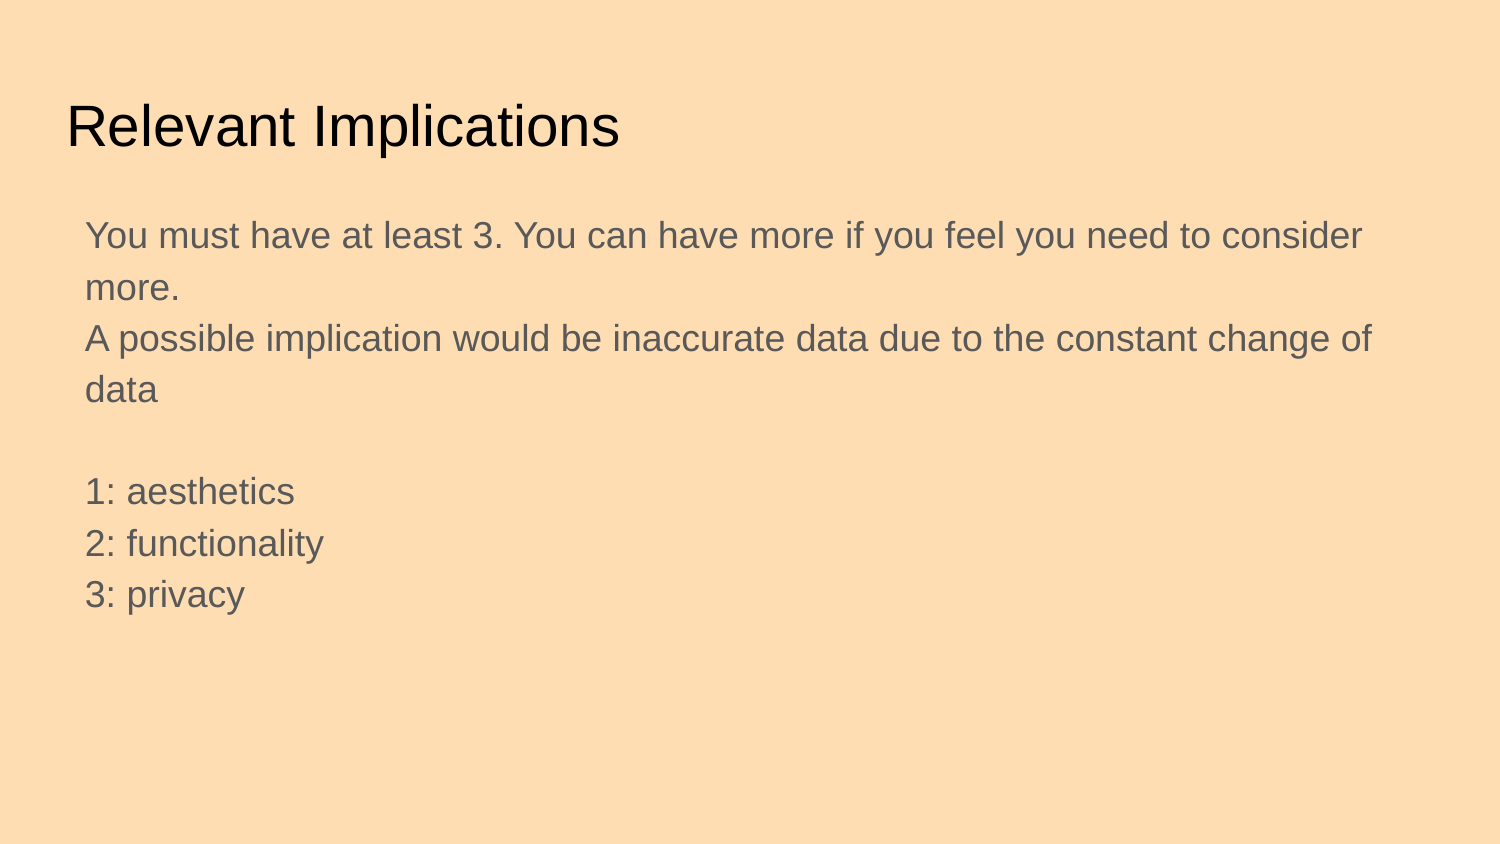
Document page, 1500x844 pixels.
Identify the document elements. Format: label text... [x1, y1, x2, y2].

title Relevant Implications [51, 72, 1449, 167]
list You must have at least 3. You can have more if you feel you need to consider more. A possible implication would be inaccurate data due to the constant change of data 1: aesthetics 2: functionality 3: privacy [51, 189, 1449, 750]
